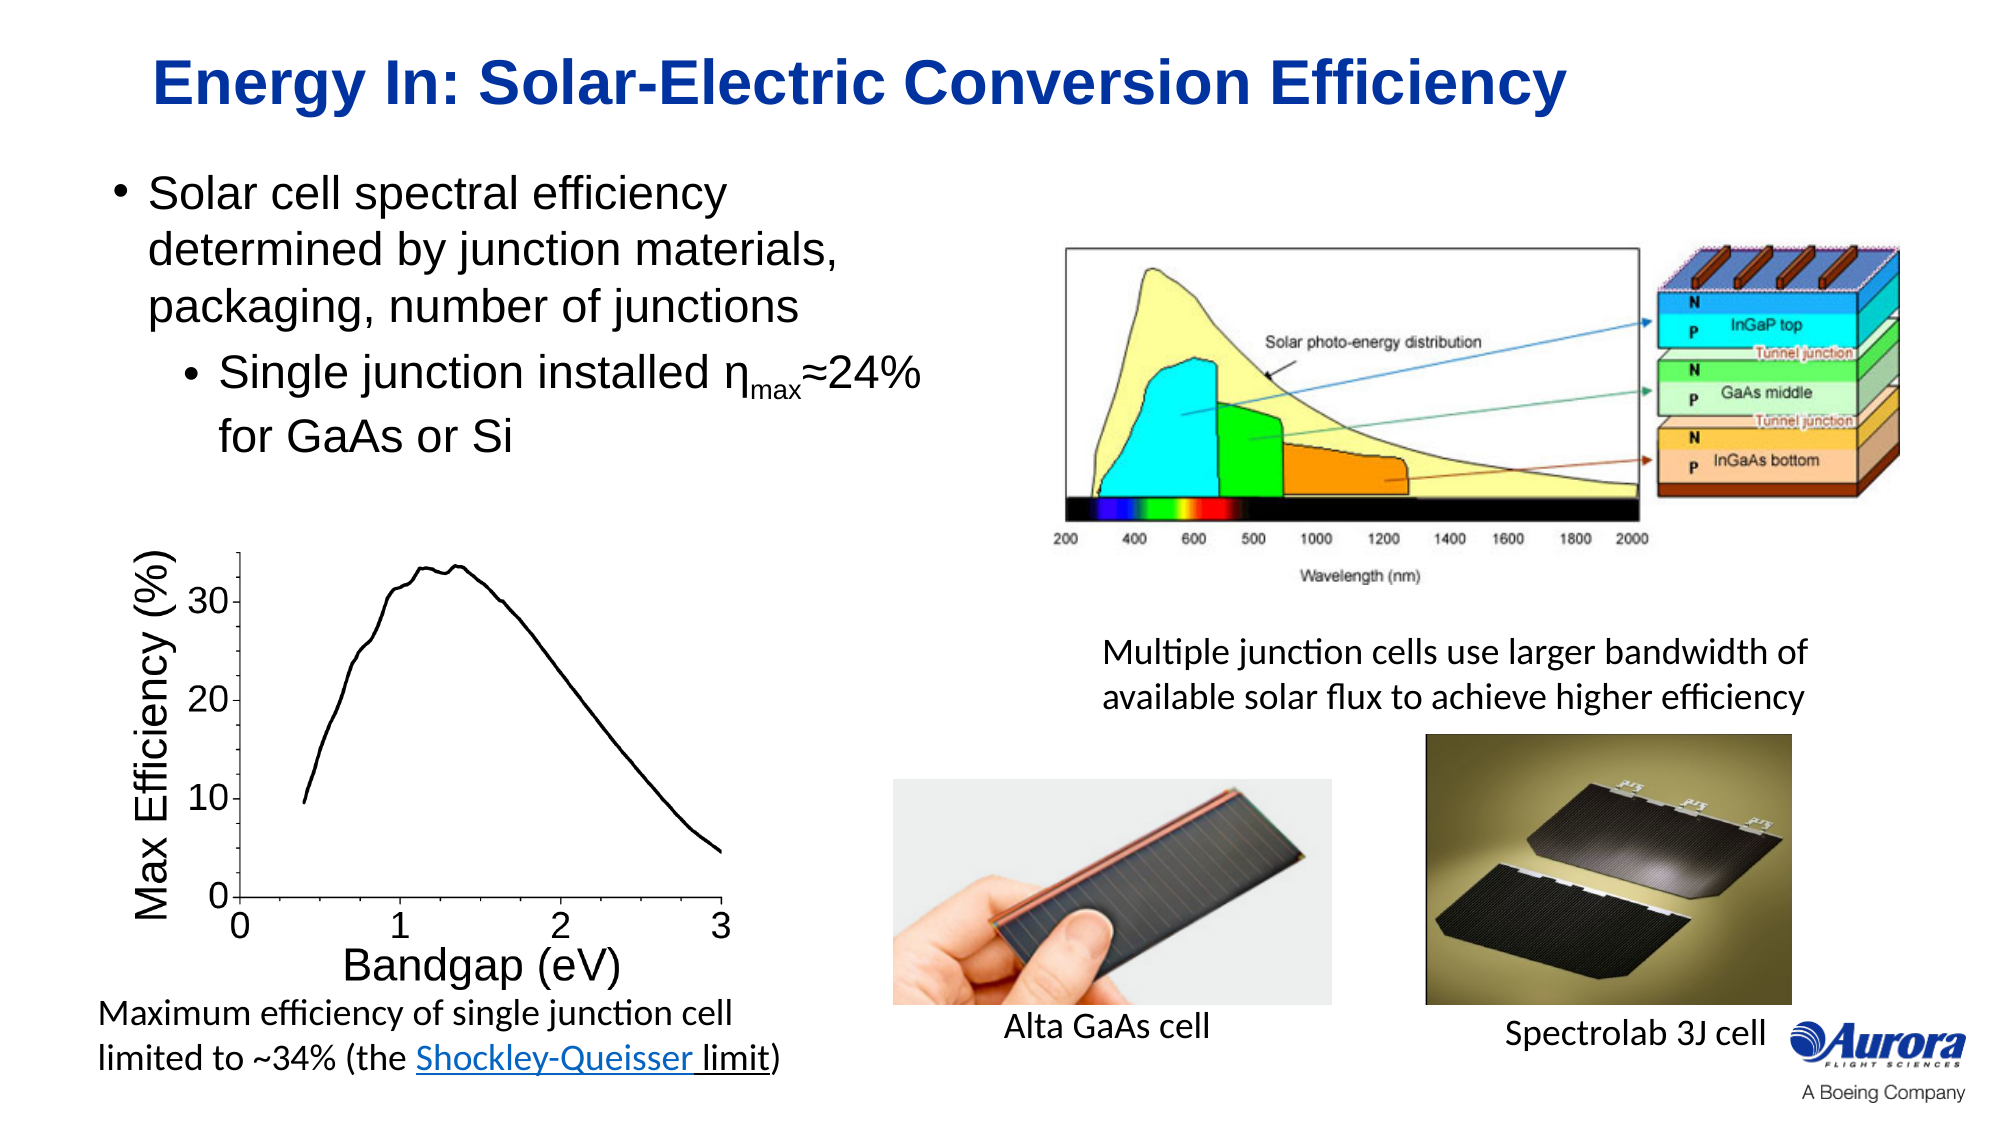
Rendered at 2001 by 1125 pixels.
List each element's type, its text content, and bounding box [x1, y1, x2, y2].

text_box Multiple junction cells use larger bandwidth of available solar flux to achieve higher efficiency [1087, 619, 1850, 725]
picture [1425, 734, 1792, 1005]
picture [1053, 229, 1900, 585]
list Solar cell spectral efficiency determined by junction materials, packaging, number of junctions Single junction installed ηmax≈24% for GaAs or Si [97, 154, 980, 472]
title Energy In: Solar-Electric Conversion Efficiency [137, 41, 1863, 126]
text_box Maximum efficiency of single junction cell limited to ~34% (the Shockley-Queisser limit) [82, 980, 845, 1085]
picture [1790, 1021, 1966, 1103]
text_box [893, 779, 1784, 1061]
picture [122, 532, 752, 1001]
